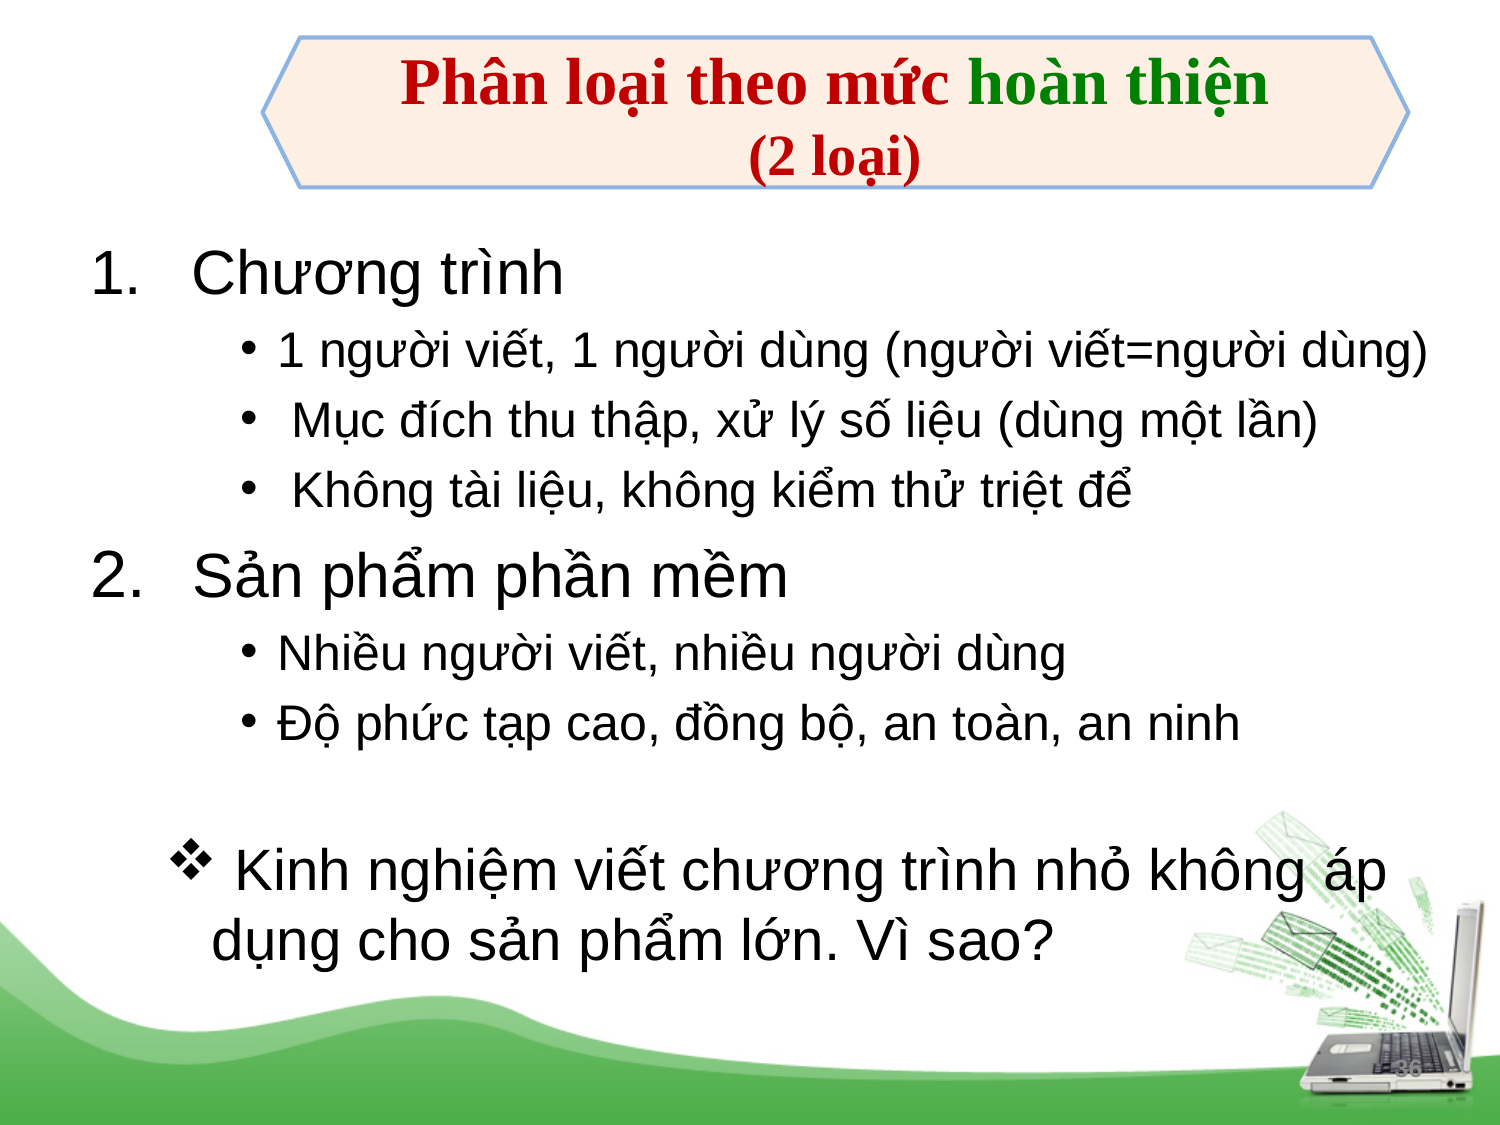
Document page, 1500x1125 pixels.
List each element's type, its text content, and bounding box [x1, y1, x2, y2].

list Chương trình 1 người viết, 1 người dùng (người viết=người dùng) Mục đích thu thập, xử lý số liệu (dùng một lần) Không tài liệu, không kiểm thử triệt để Sản phẩm phần mềm Nhiều người viết, nhiều người dùng Độ phức tạp cao, đồng bộ, an toàn, an ninh Kinh nghiệm viết chương trình nhỏ không áp dụng cho sản phẩm lớn. Vì sao? [75, 224, 1450, 1005]
slide_number 36 [1087, 1037, 1438, 1098]
picture [0, 0, 1500, 1125]
text_box Phân loại theo mức hoàn thiện (2 loại) [260, 35, 1411, 190]
